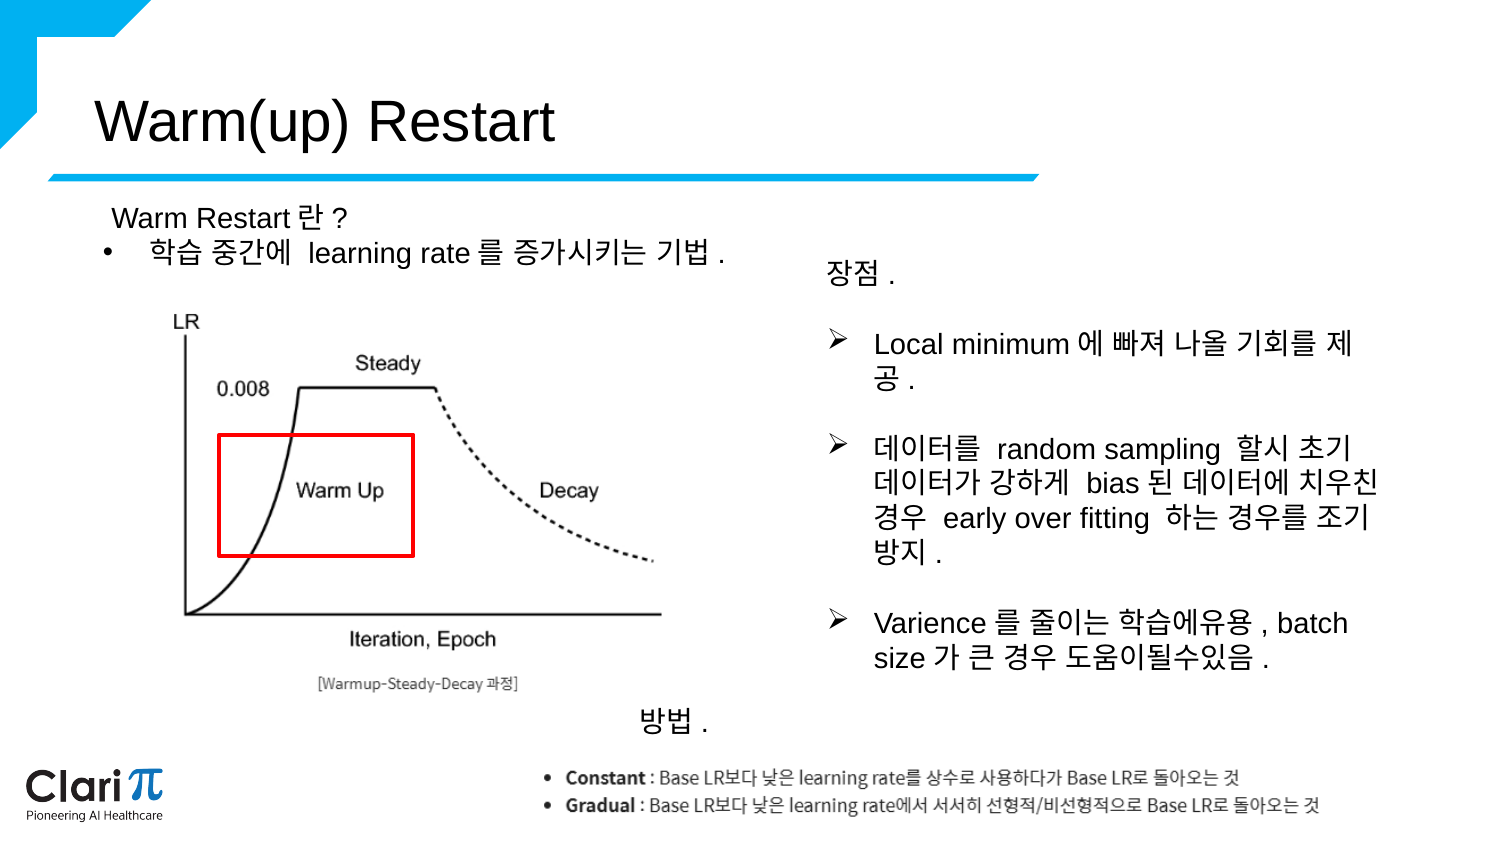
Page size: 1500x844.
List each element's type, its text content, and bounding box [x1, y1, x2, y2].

picture [16, 759, 173, 825]
text_box 장점. Local minimum에 빠져 나올 기회를 제공. 데이터를 random sampling 할시 초기 데이터가 강하게 bias된 데이터에 치우친 경우 early over fitting 하는 경우를 조기 방지. Varience를 줄이는 학습에유용, batch size가 큰 경우 도움이될수있음. [812, 247, 1400, 682]
picture [106, 297, 707, 696]
text_box 방법. [625, 695, 737, 746]
picture [524, 749, 1337, 842]
list Warm(up) Restart [75, 75, 1437, 164]
text_box Warm Restart란? 학습 중간에 learning rate를 증가시키는 기법. [88, 191, 962, 347]
